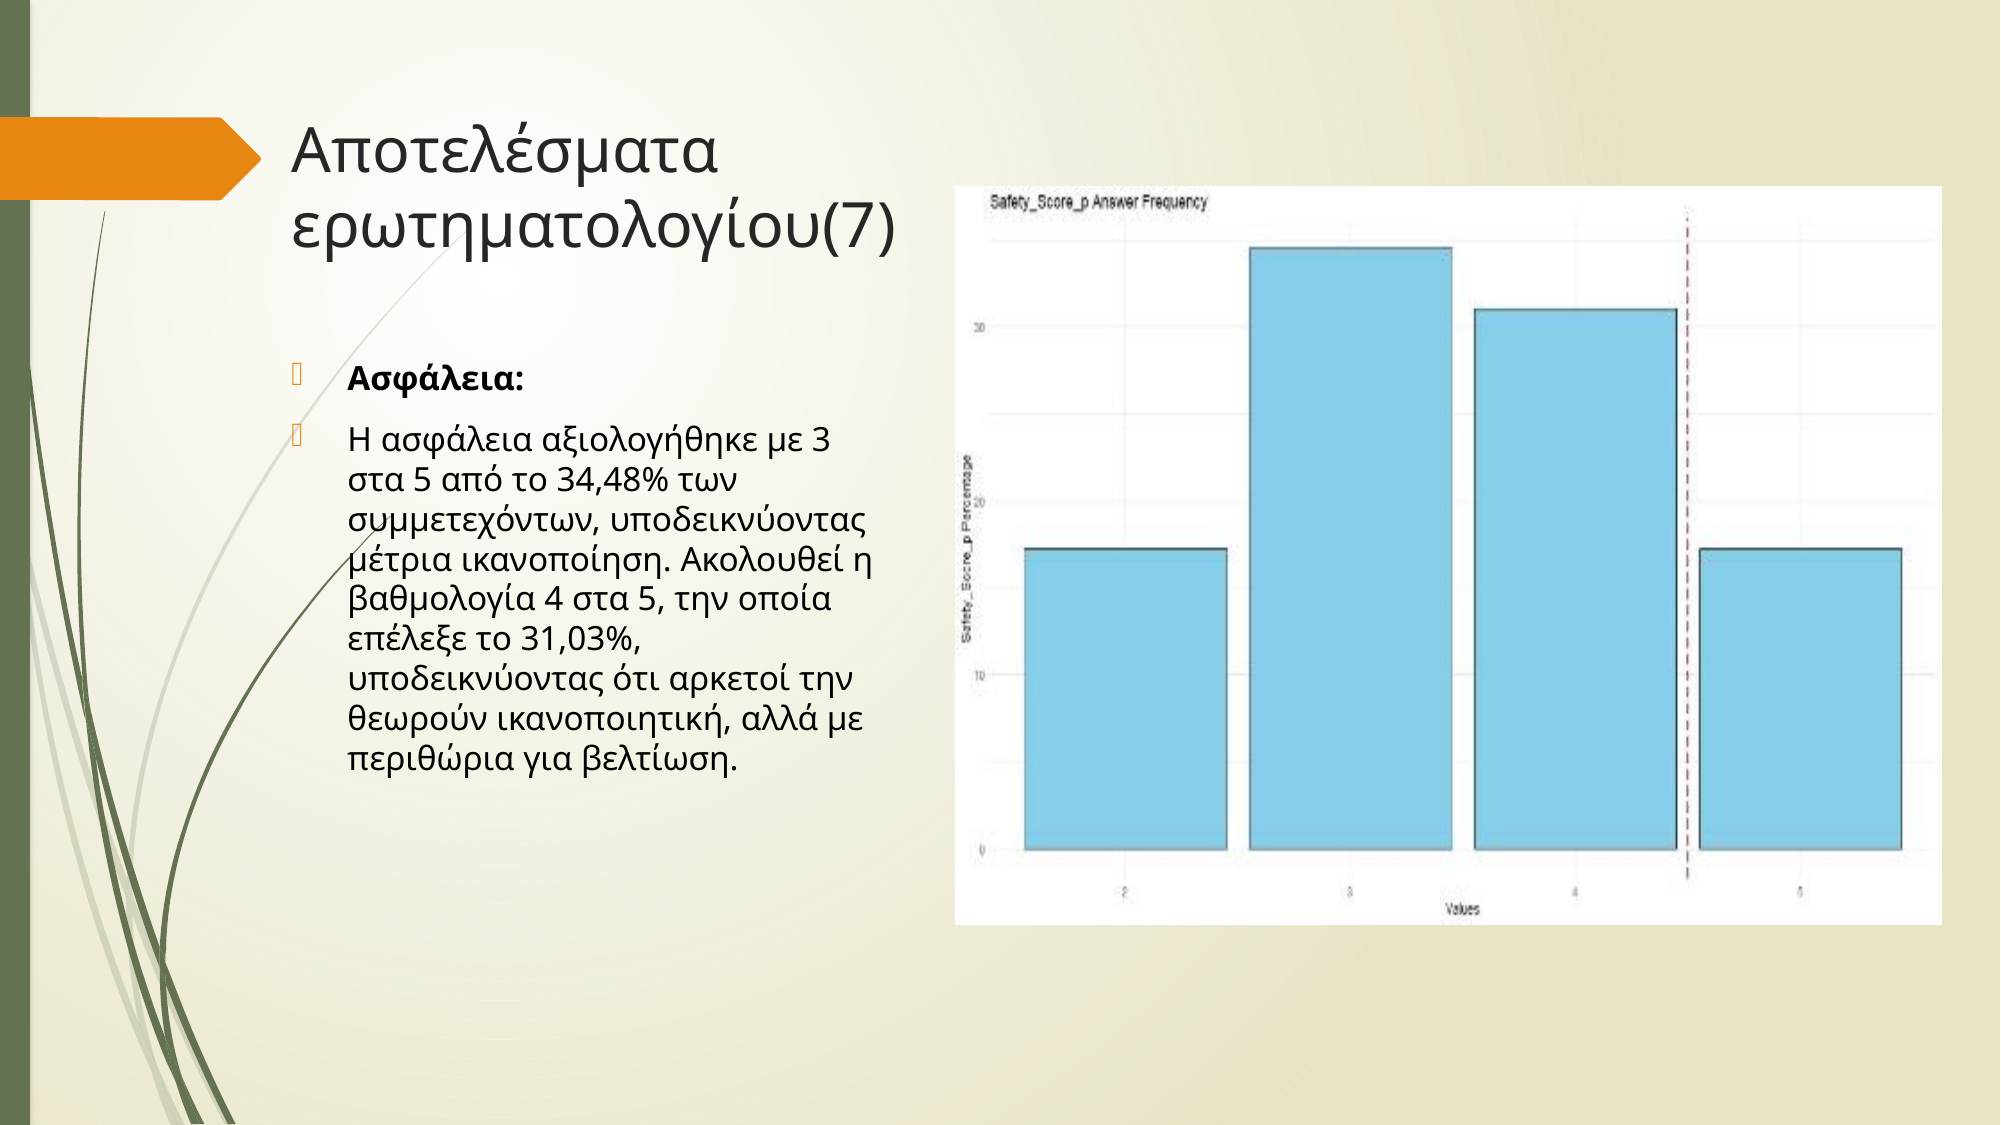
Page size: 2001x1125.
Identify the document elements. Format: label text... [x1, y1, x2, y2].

picture [955, 185, 1942, 925]
title Αποτελέσματα ερωτηματολογίου(7) [276, 102, 956, 313]
list Ασφάλεια: Η ασφάλεια αξιολογήθηκε με 3 στα 5 από το 34,48% των συμμετεχόντων, υποδεικνύοντας μέτρια ικανοποίηση. Ακολουθεί η βαθμολογία 4 στα 5, την οποία επέλεξε το 31,03%, υποδεικνύοντας ότι αρκετοί την θεωρούν ικανοποιητική, αλλά με περιθώρια για βελτίωση. [276, 350, 897, 856]
